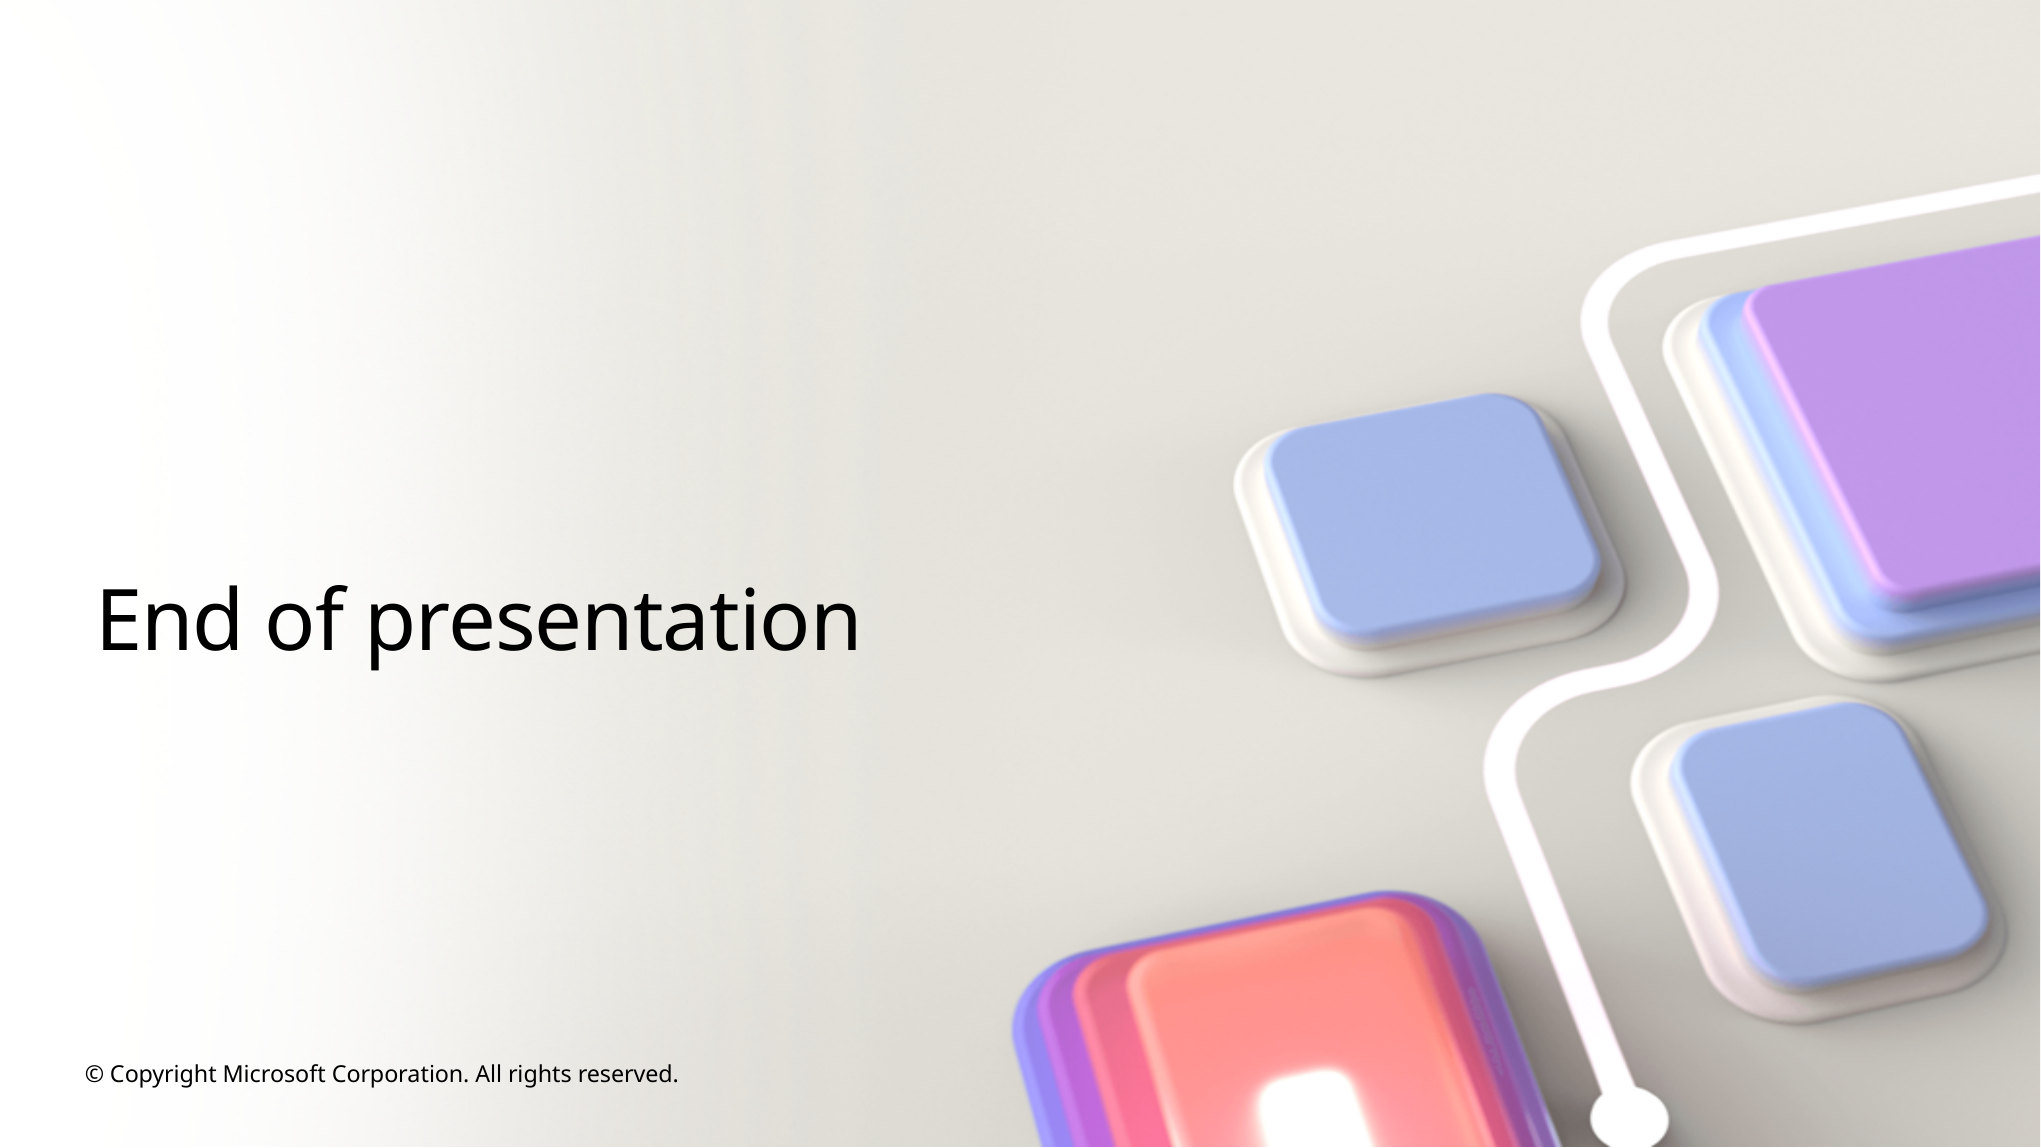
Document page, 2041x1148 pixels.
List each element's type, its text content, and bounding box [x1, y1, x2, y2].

picture [0, 0, 2041, 1147]
title End of presentation [95, 576, 1158, 670]
